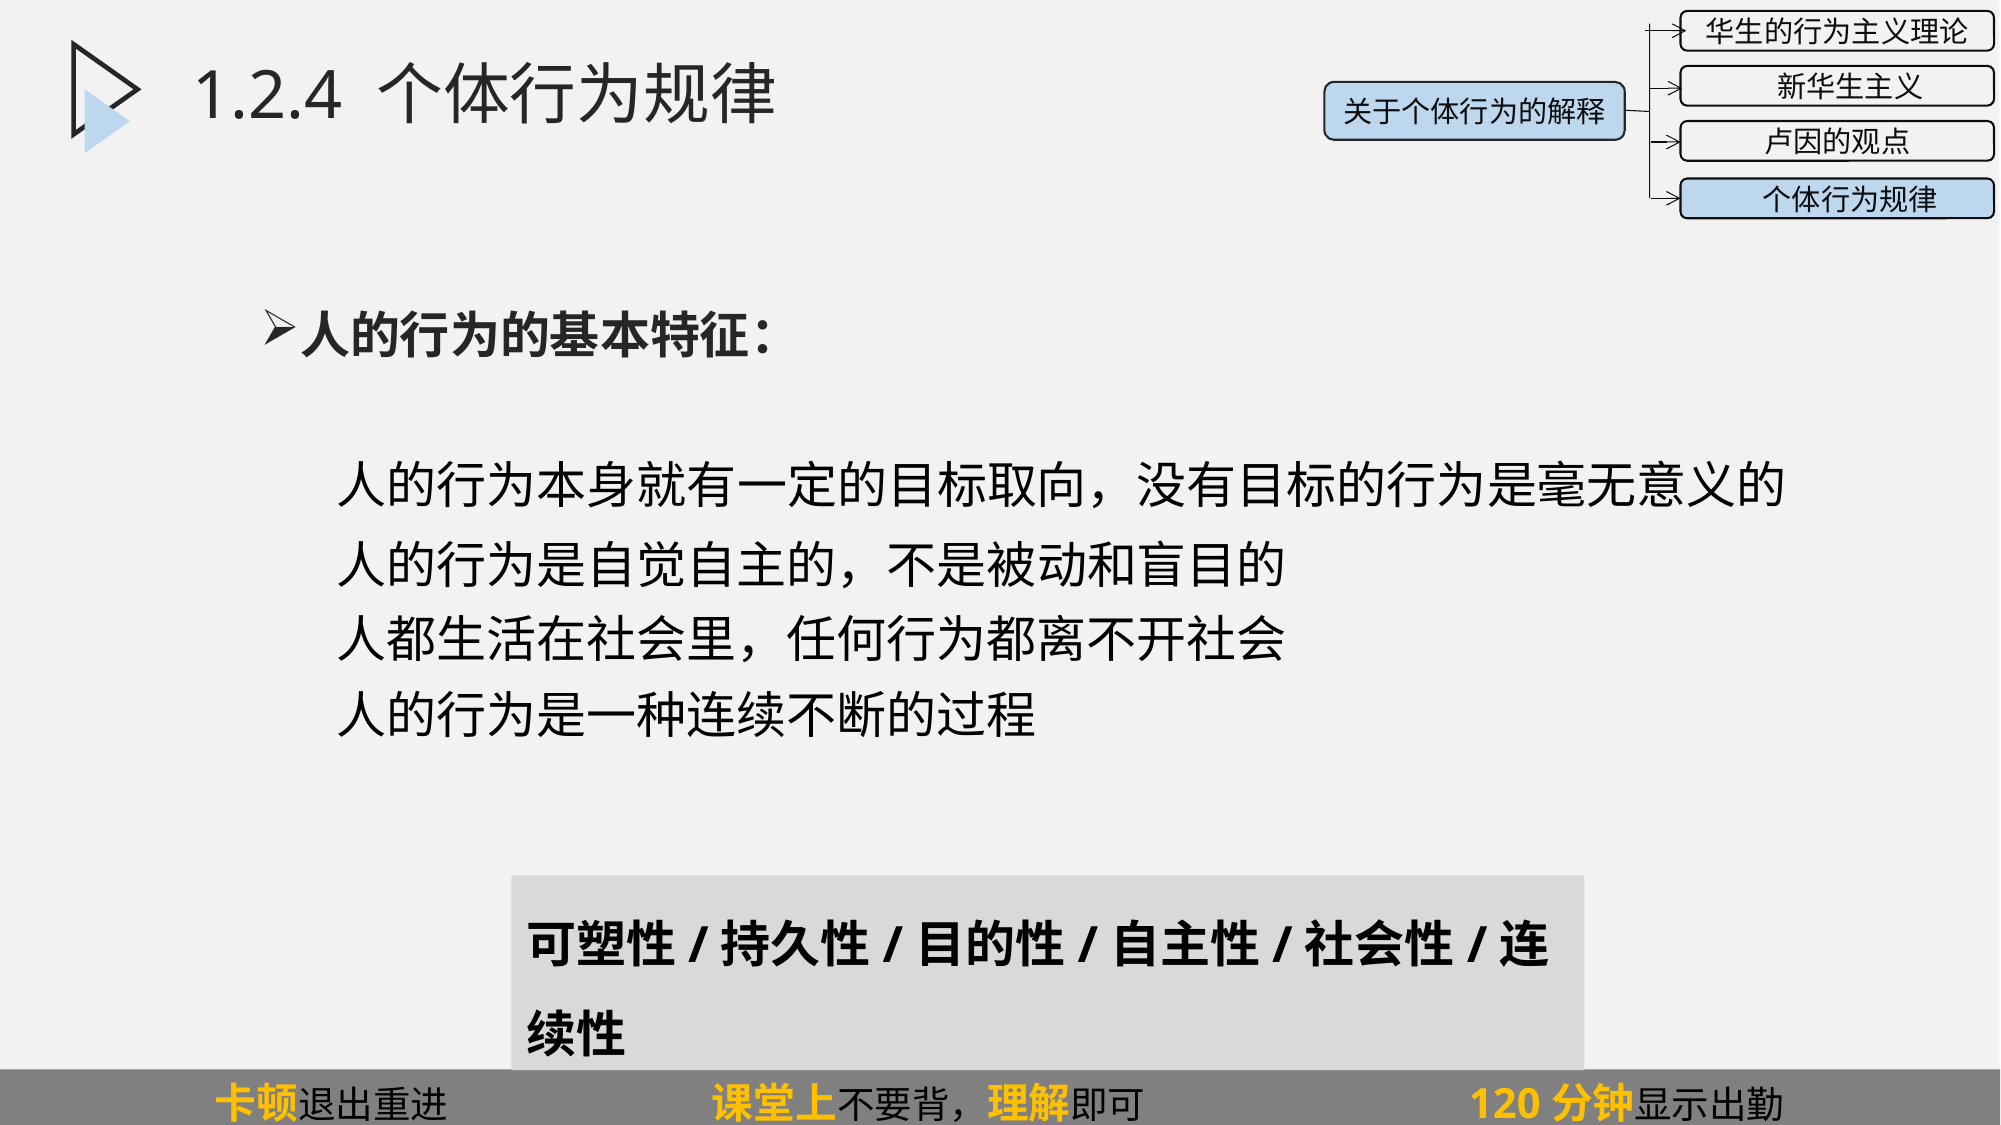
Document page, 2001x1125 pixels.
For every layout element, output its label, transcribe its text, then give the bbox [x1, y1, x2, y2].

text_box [321, 416, 1819, 753]
text_box 可塑性/持久性/目的性/自主性/社会性/连续性 [511, 875, 1585, 1071]
list 1.2.4 个体行为规律 [177, 44, 1322, 178]
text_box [1324, 10, 1994, 219]
text_box 人的行为的基本特征： [245, 296, 815, 371]
